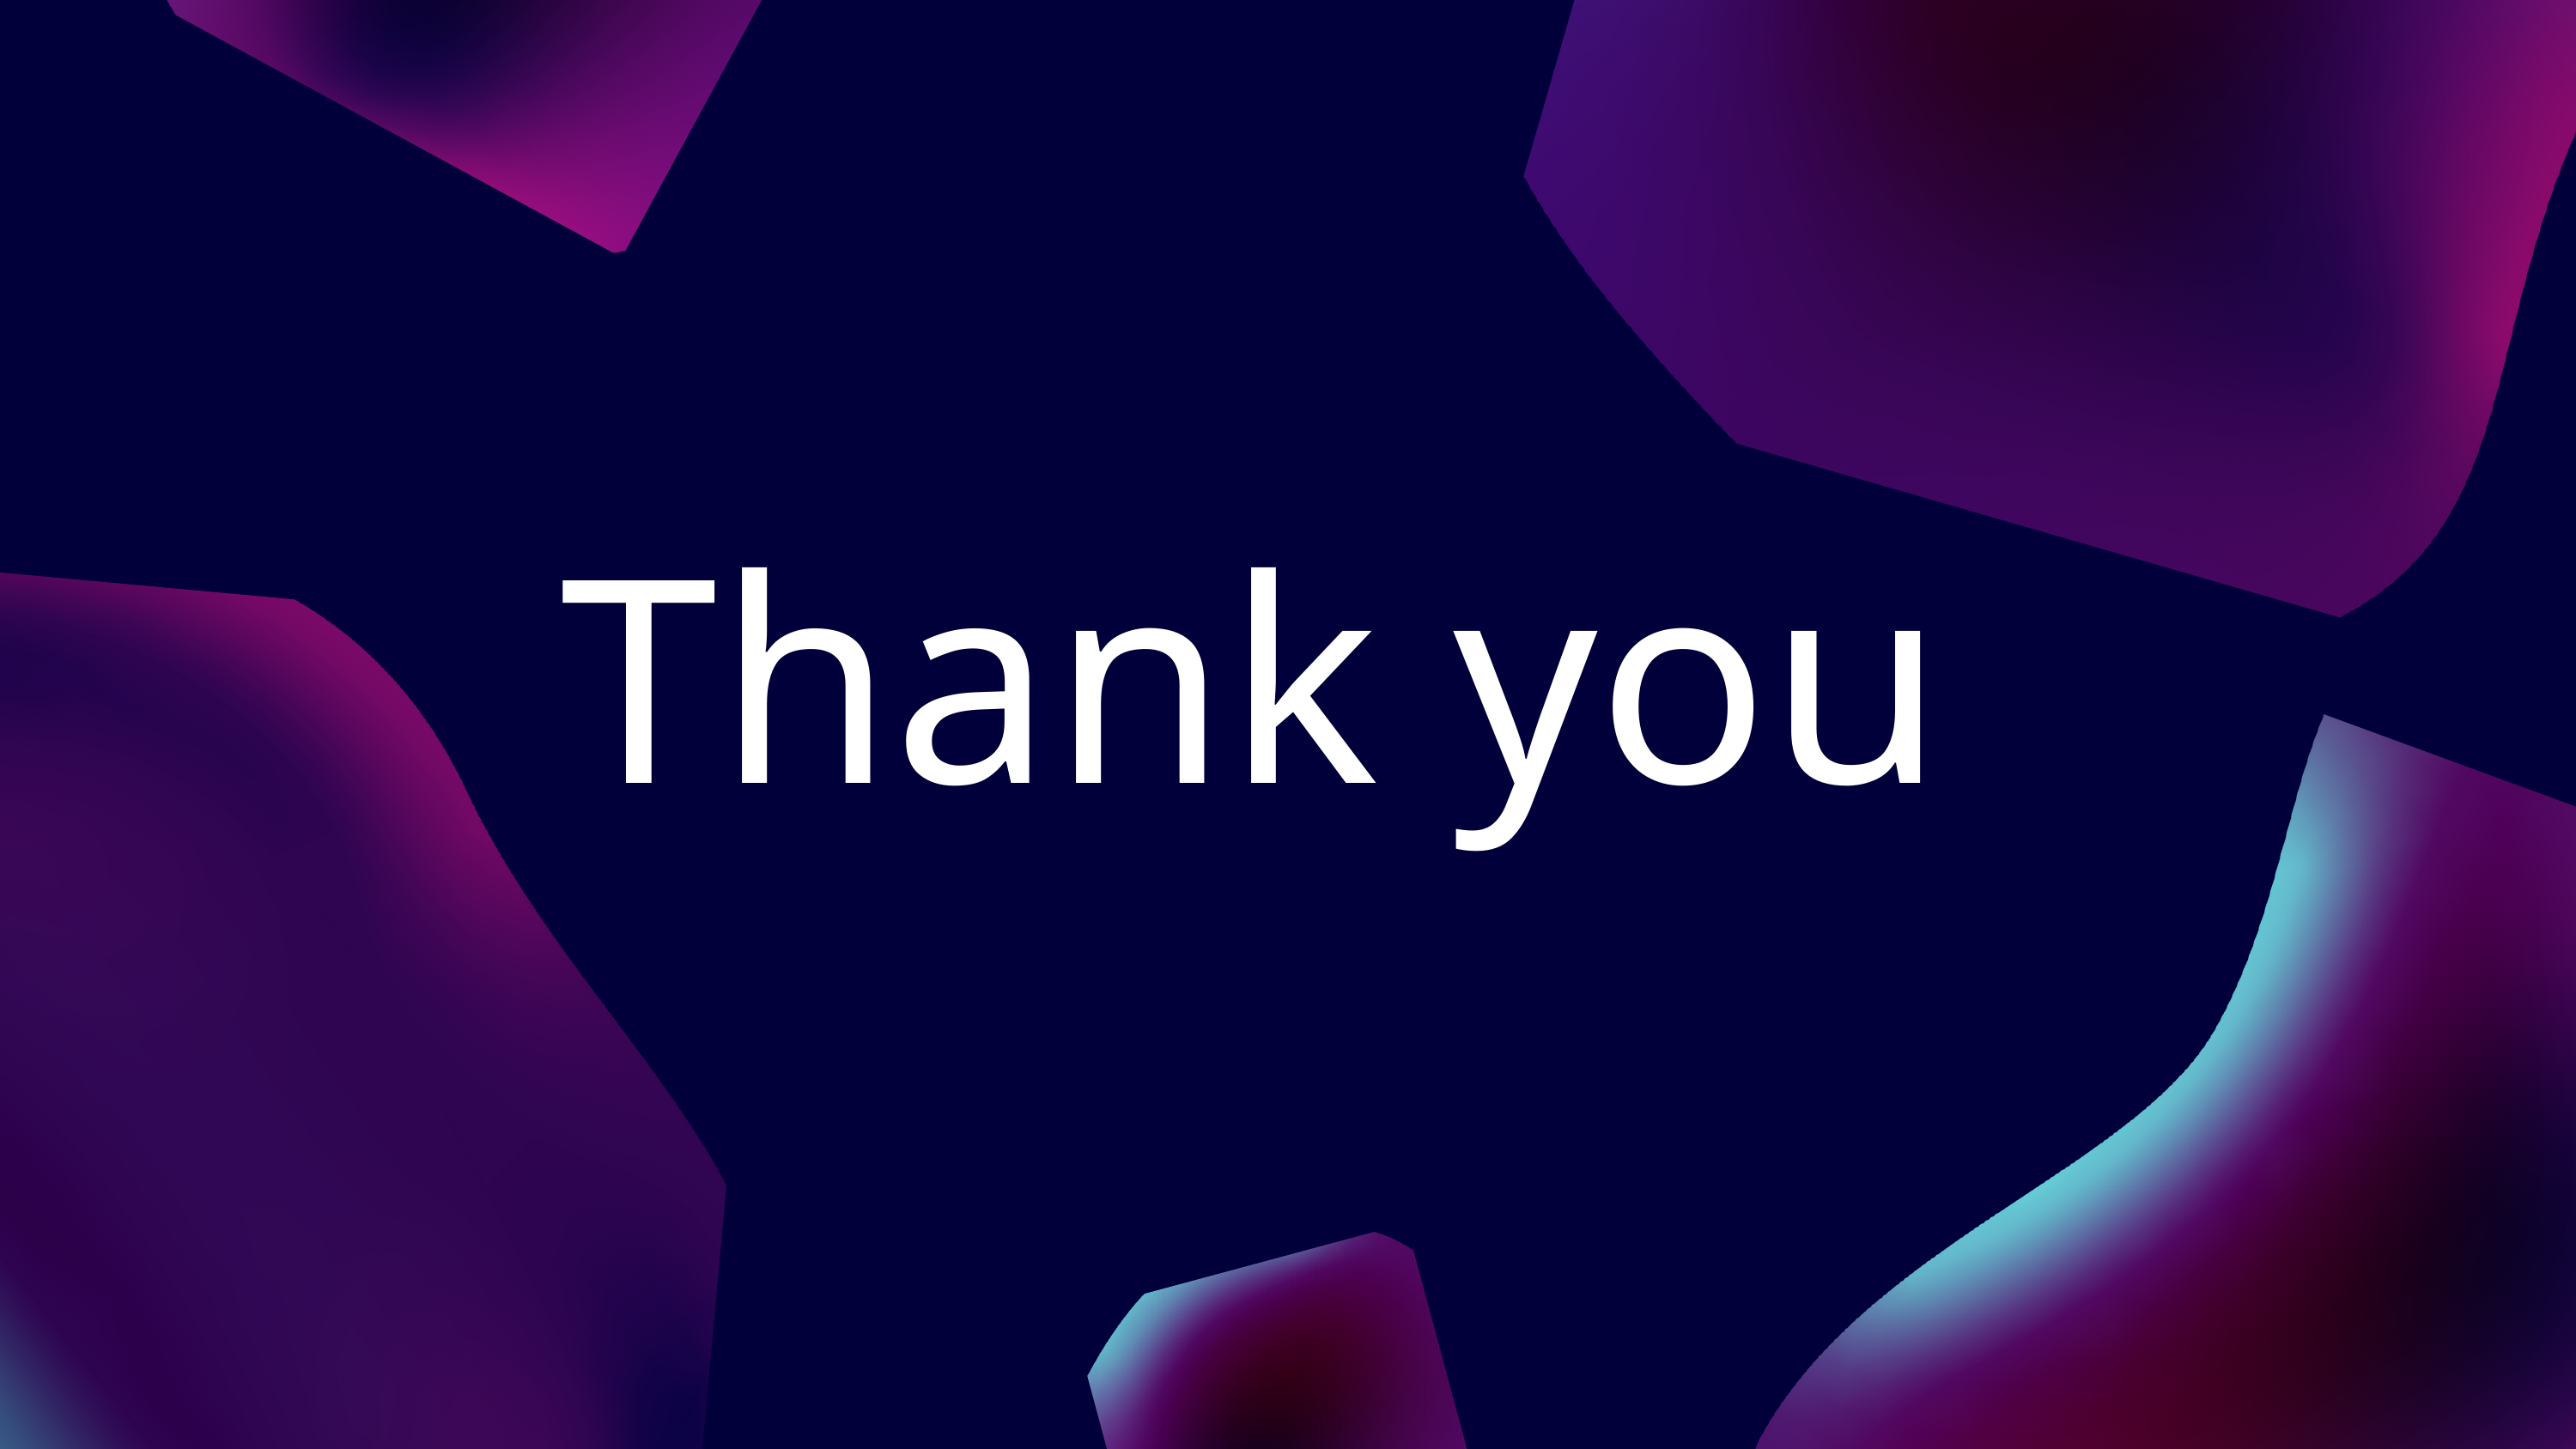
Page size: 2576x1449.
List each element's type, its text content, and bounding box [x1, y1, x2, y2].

text_box [1070, 1223, 1467, 1449]
text_box [1755, 617, 2576, 1449]
text_box Thank you [560, 505, 2016, 840]
text_box [1468, 0, 2576, 672]
text_box [0, 572, 758, 1449]
text_box [148, 0, 762, 258]
